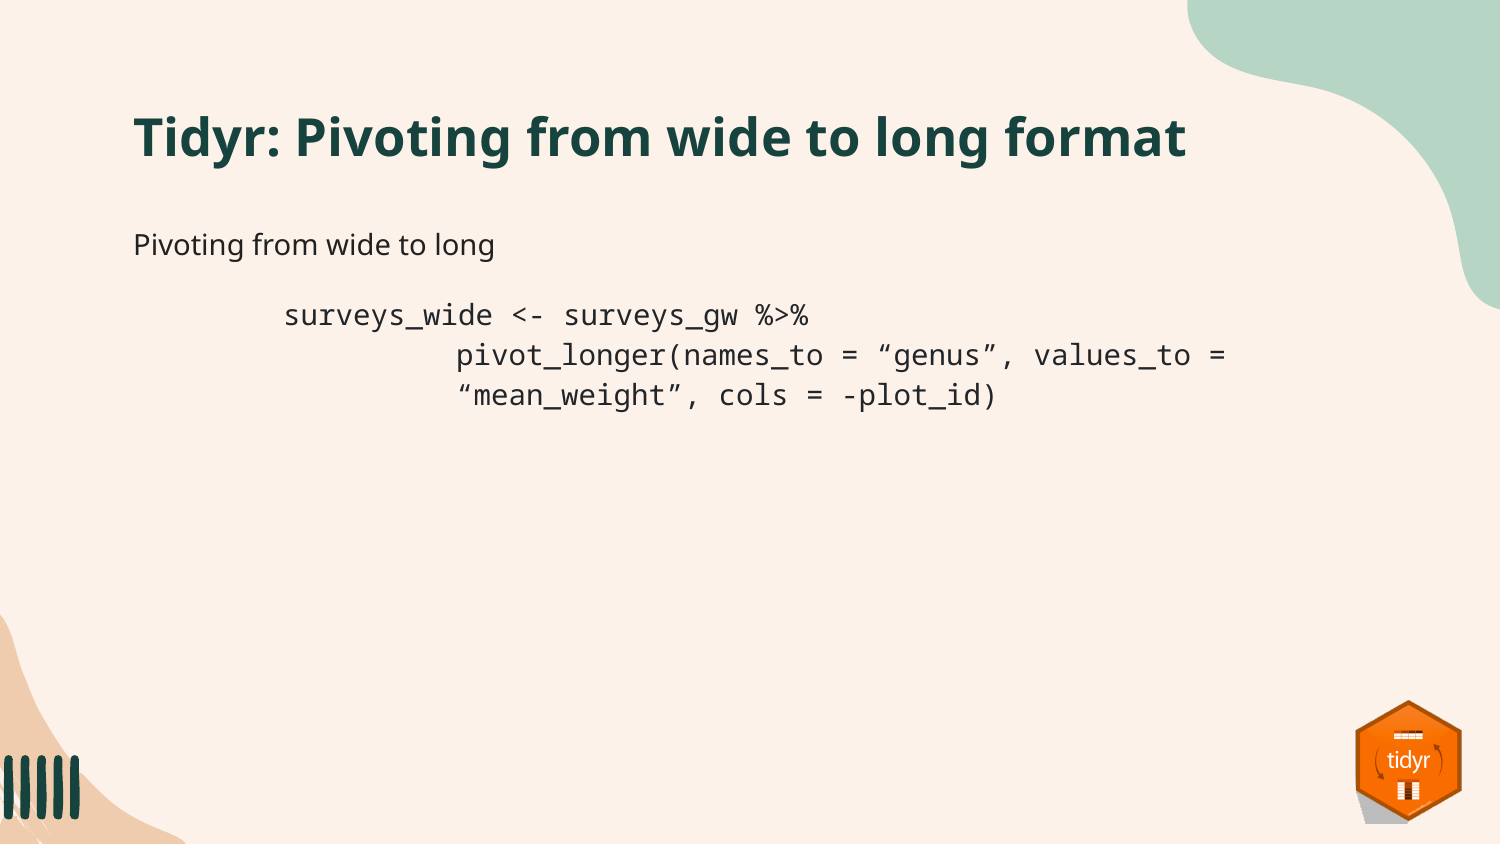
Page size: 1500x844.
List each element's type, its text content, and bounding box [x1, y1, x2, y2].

title Tidyr: Pivoting from wide to long format [118, 88, 1382, 183]
text_box Pivoting from wide to long surveys_wide <- surveys_gw %>% pivot_longer(names_to = “genus”, values_to = “mean_weight”, cols = -plot_id) [118, 183, 1352, 825]
picture [1311, 697, 1463, 824]
